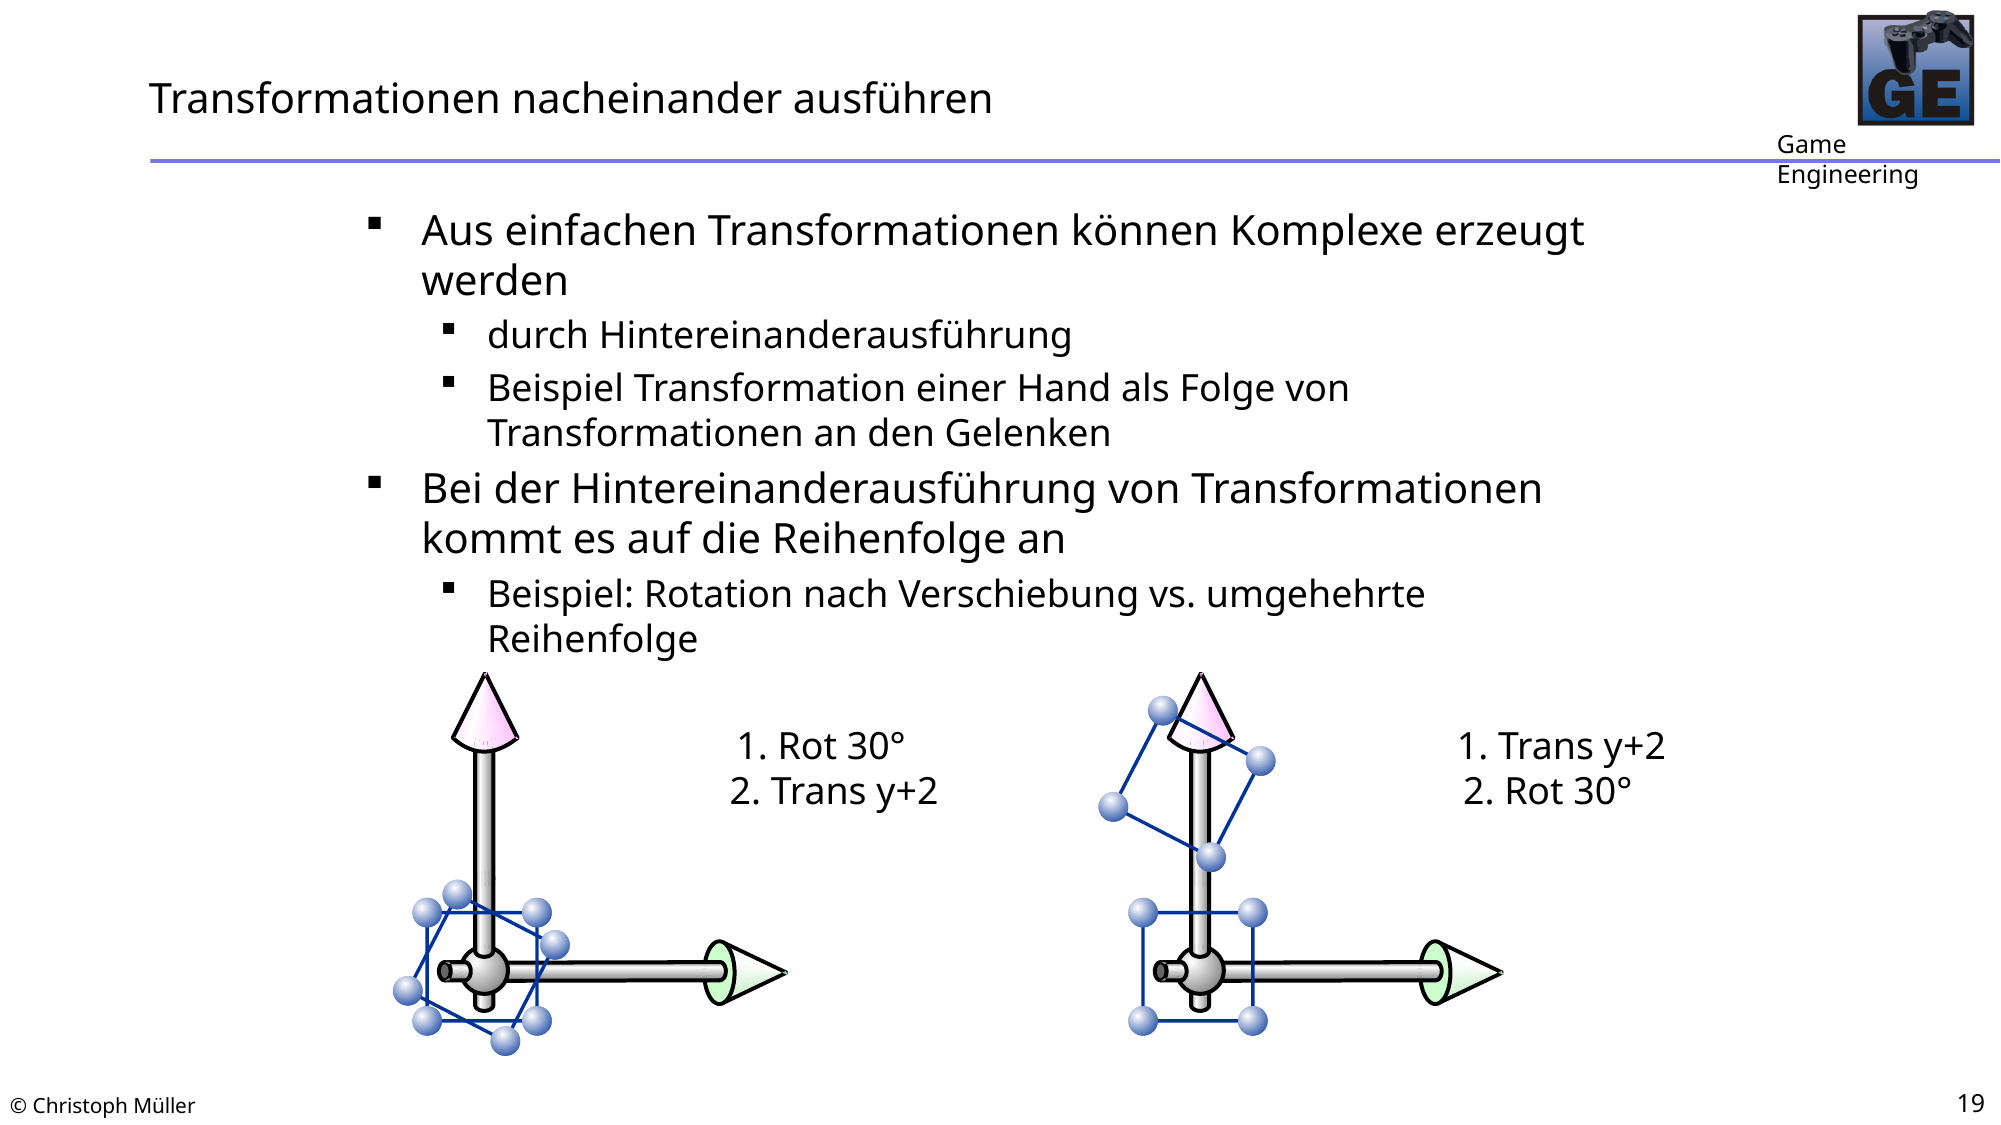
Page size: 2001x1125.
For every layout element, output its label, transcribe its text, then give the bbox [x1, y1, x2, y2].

title Transformationen nacheinander ausführen [133, 42, 1236, 151]
text_box 1. Rot 30° [805, 714, 921, 759]
picture [402, 655, 800, 1042]
text_box 2. Rot 30° [1520, 759, 1648, 820]
list Aus einfachen Transformationen können Komplexe erzeugt werden durch Hintereinanderausführung Beispiel Transformation einer Hand als Folge von Transformationen an den Gelenken Bei der Hintereinanderausführung von Transformationen kommt es auf die Reihenfolge an Beispiel: Rotation nach Verschiebung vs. umgehehrte Reihenfolge [350, 196, 1650, 680]
text_box 2. Trans y+2 [805, 759, 954, 820]
picture [1107, 655, 1516, 1042]
picture [1850, 8, 1981, 132]
text_box 1. Trans y+2 [1520, 714, 1691, 775]
